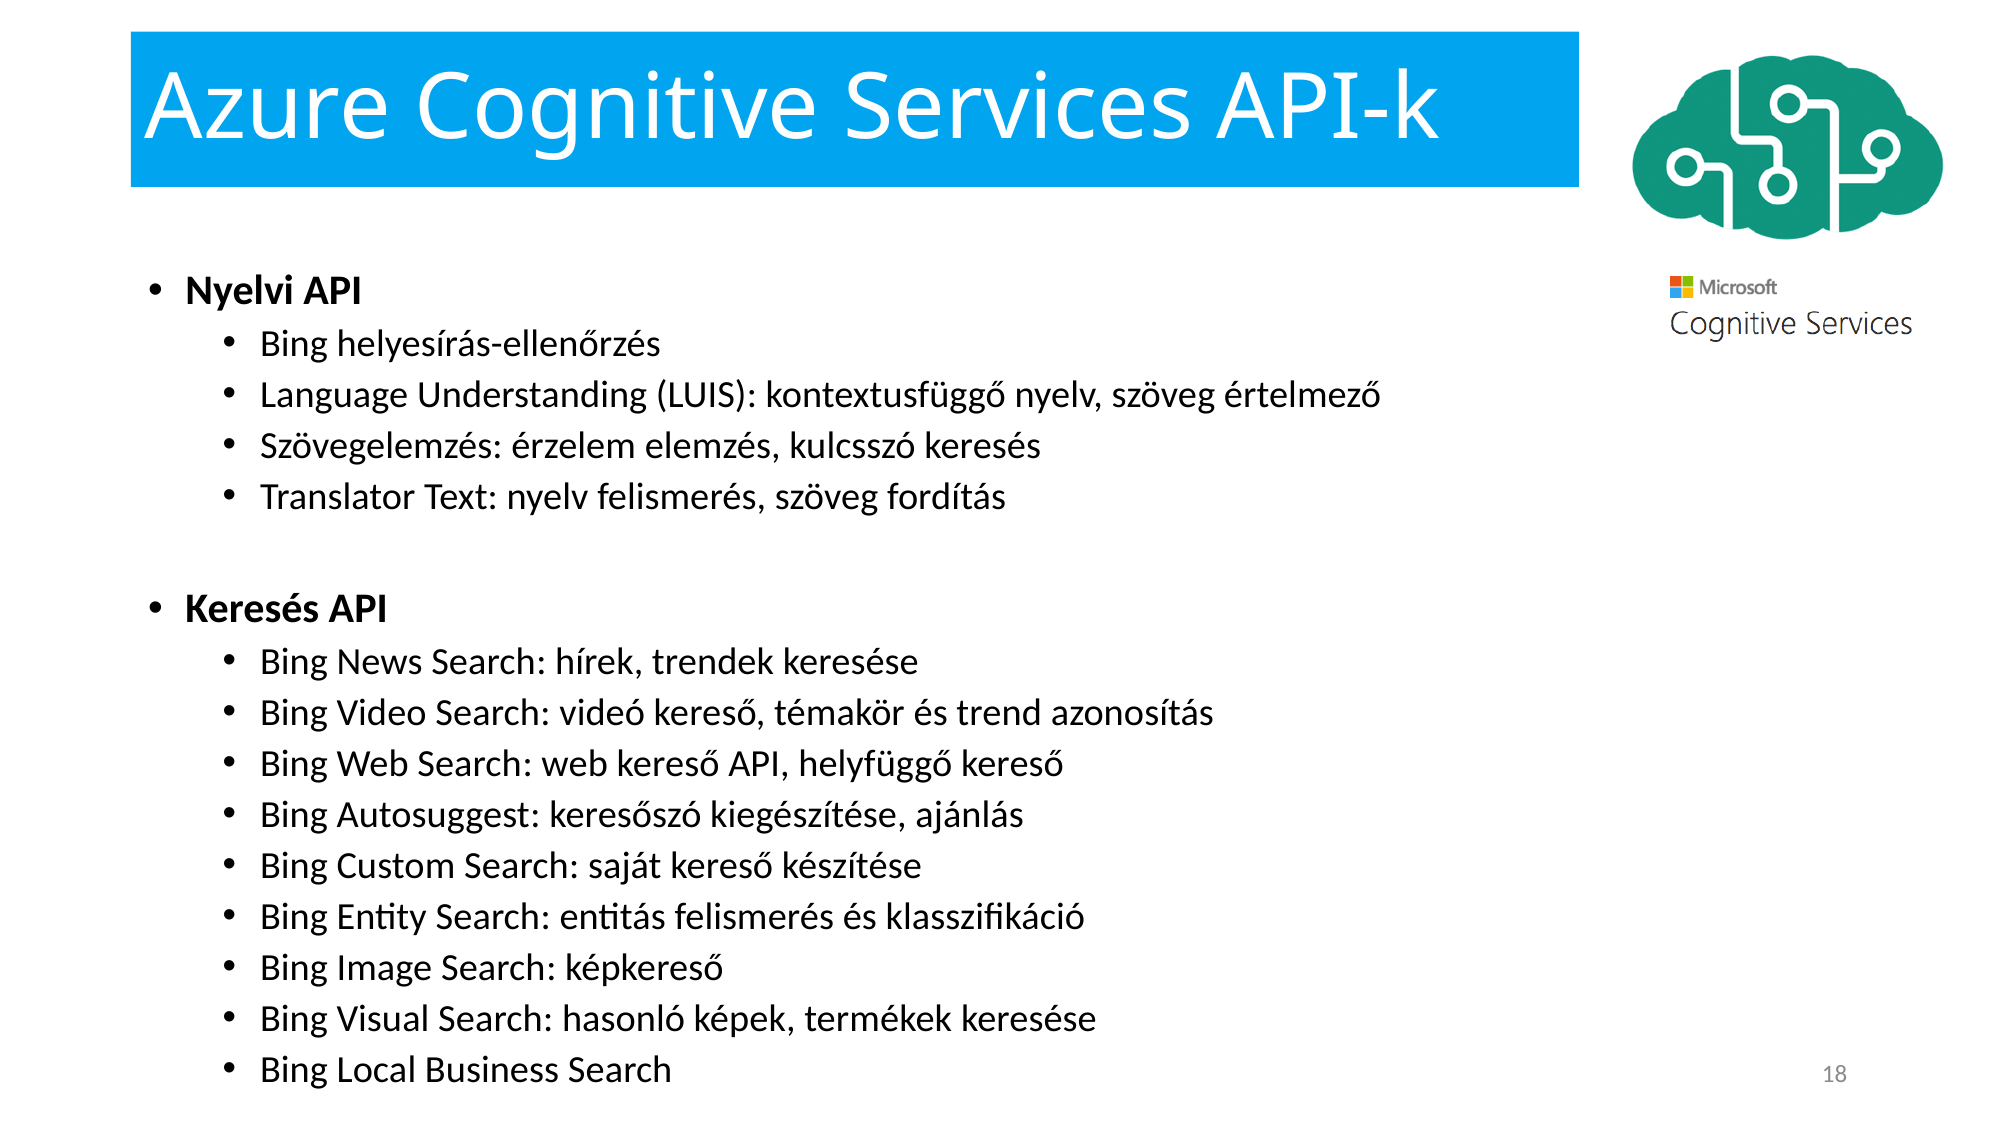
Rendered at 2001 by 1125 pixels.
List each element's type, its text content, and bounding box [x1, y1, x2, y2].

title Azure Cognitive Services API-k [129, 31, 1579, 187]
picture [1579, 8, 2000, 366]
list Nyelvi API Bing helyesírás-ellenőrzés Language Understanding (LUIS): kontextusfüggő nyelv, szöveg értelmező Szövegelemzés: érzelem elemzés, kulcsszó keresés Translator Text: nyelv felismerés, szöveg fordítás Keresés API Bing News Search: hírek, trendek keresése Bing Video Search: videó kereső, témakör és trend azonosítás Bing Web Search: web kereső API, helyfüggő kereső Bing Autosuggest: keresőszó kiegészítése, ajánlás Bing Custom Search: saját kereső készítése Bing Entity Search: entitás felismerés és klasszifikáció Bing Image Search: képkereső Bing Visual Search: hasonló képek, termékek keresése Bing Local Business Search [133, 210, 1871, 1103]
